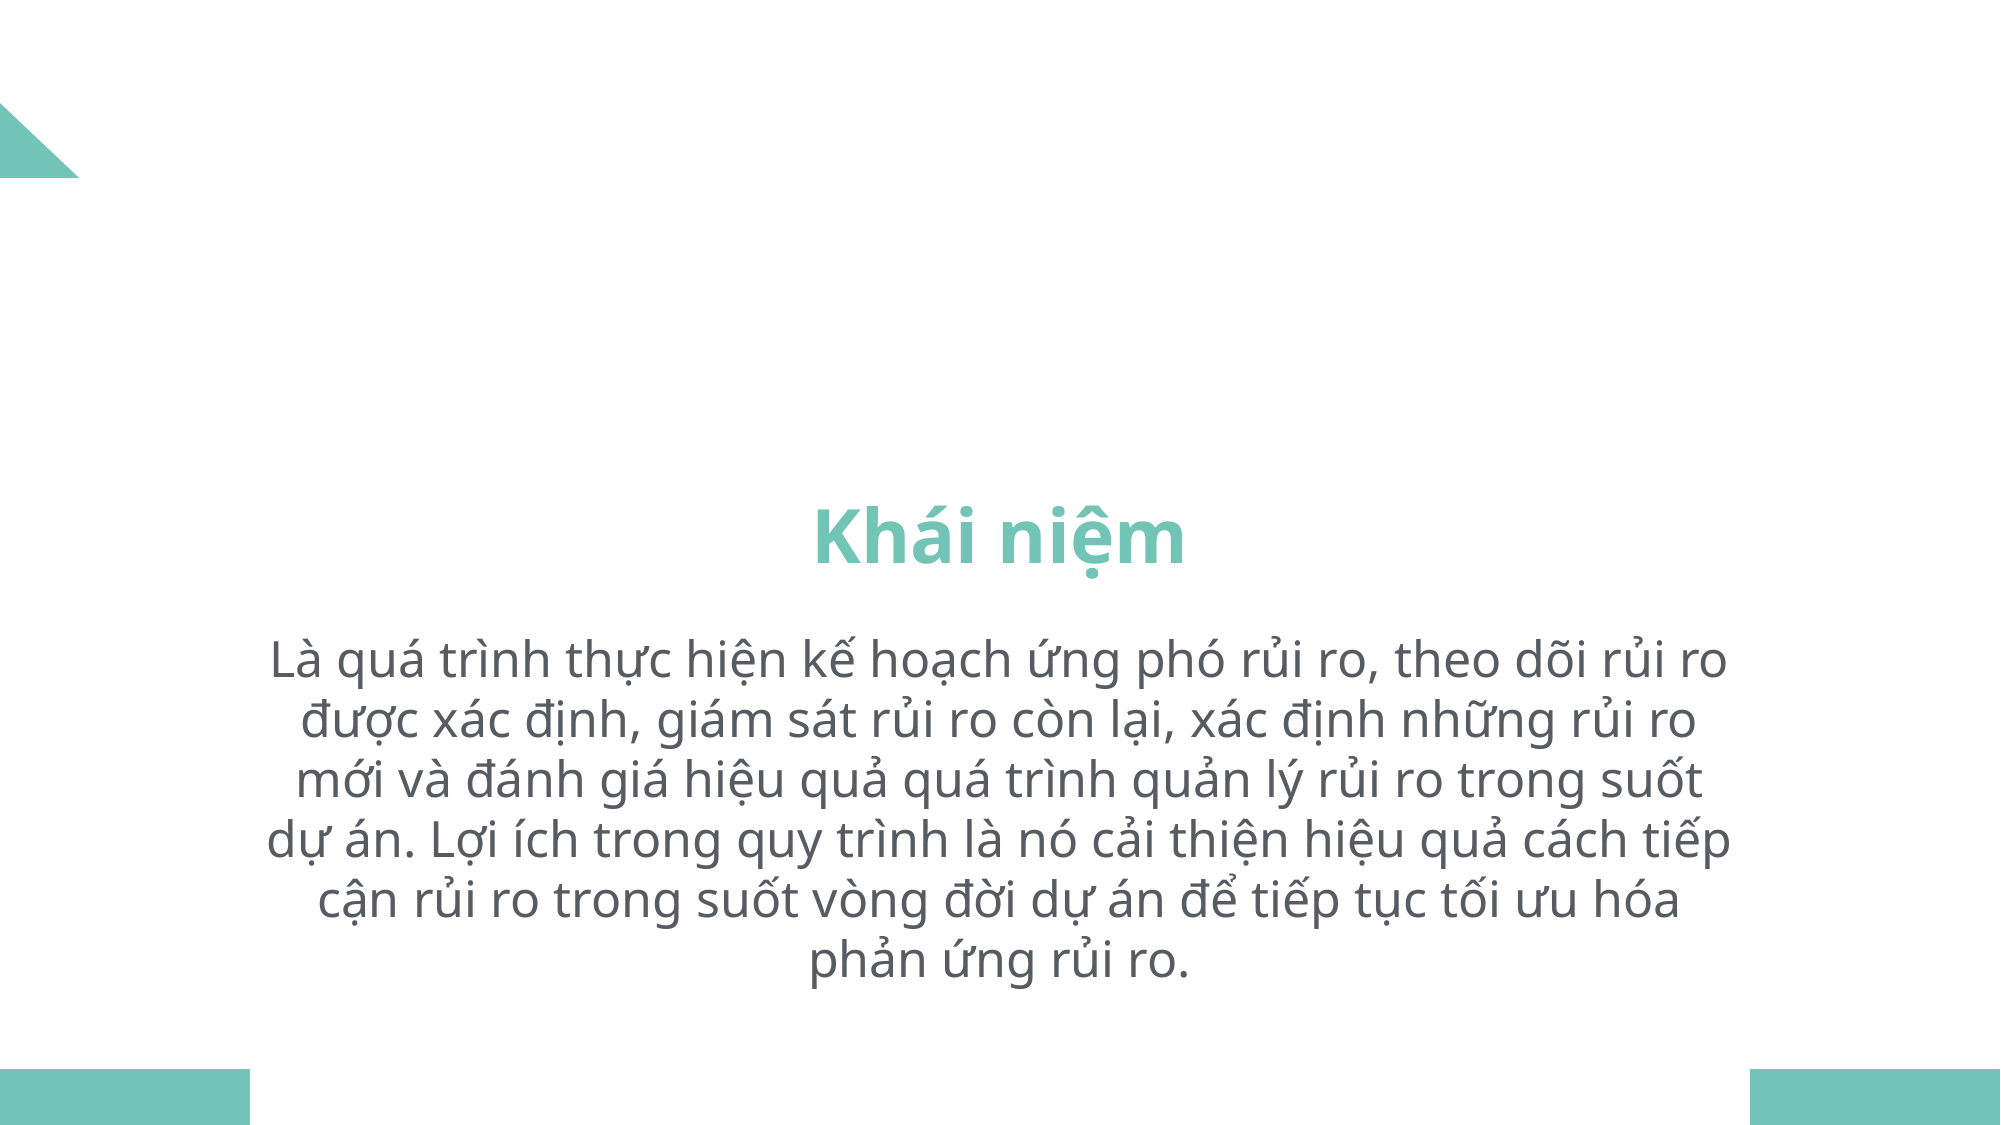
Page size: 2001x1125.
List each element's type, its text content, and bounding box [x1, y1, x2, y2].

text_box Khái niệm [796, 481, 1204, 586]
text_box [249, 0, 1751, 1125]
text_box Là quá trình thực hiện kế hoạch ứng phó rủi ro, theo dõi rủi ro được xác định, giám sát rủi ro còn lại, xác định những rủi ro mới và đánh giá hiệu quả quá trình quản lý rủi ro trong suốt dự án. Lợi ích trong quy trình là nó cải thiện hiệu quả cách tiếp cận rủi ro trong suốt vòng đời dự án để tiếp tục tối ưu hóa phản ứng rủi ro. [249, 619, 1750, 995]
